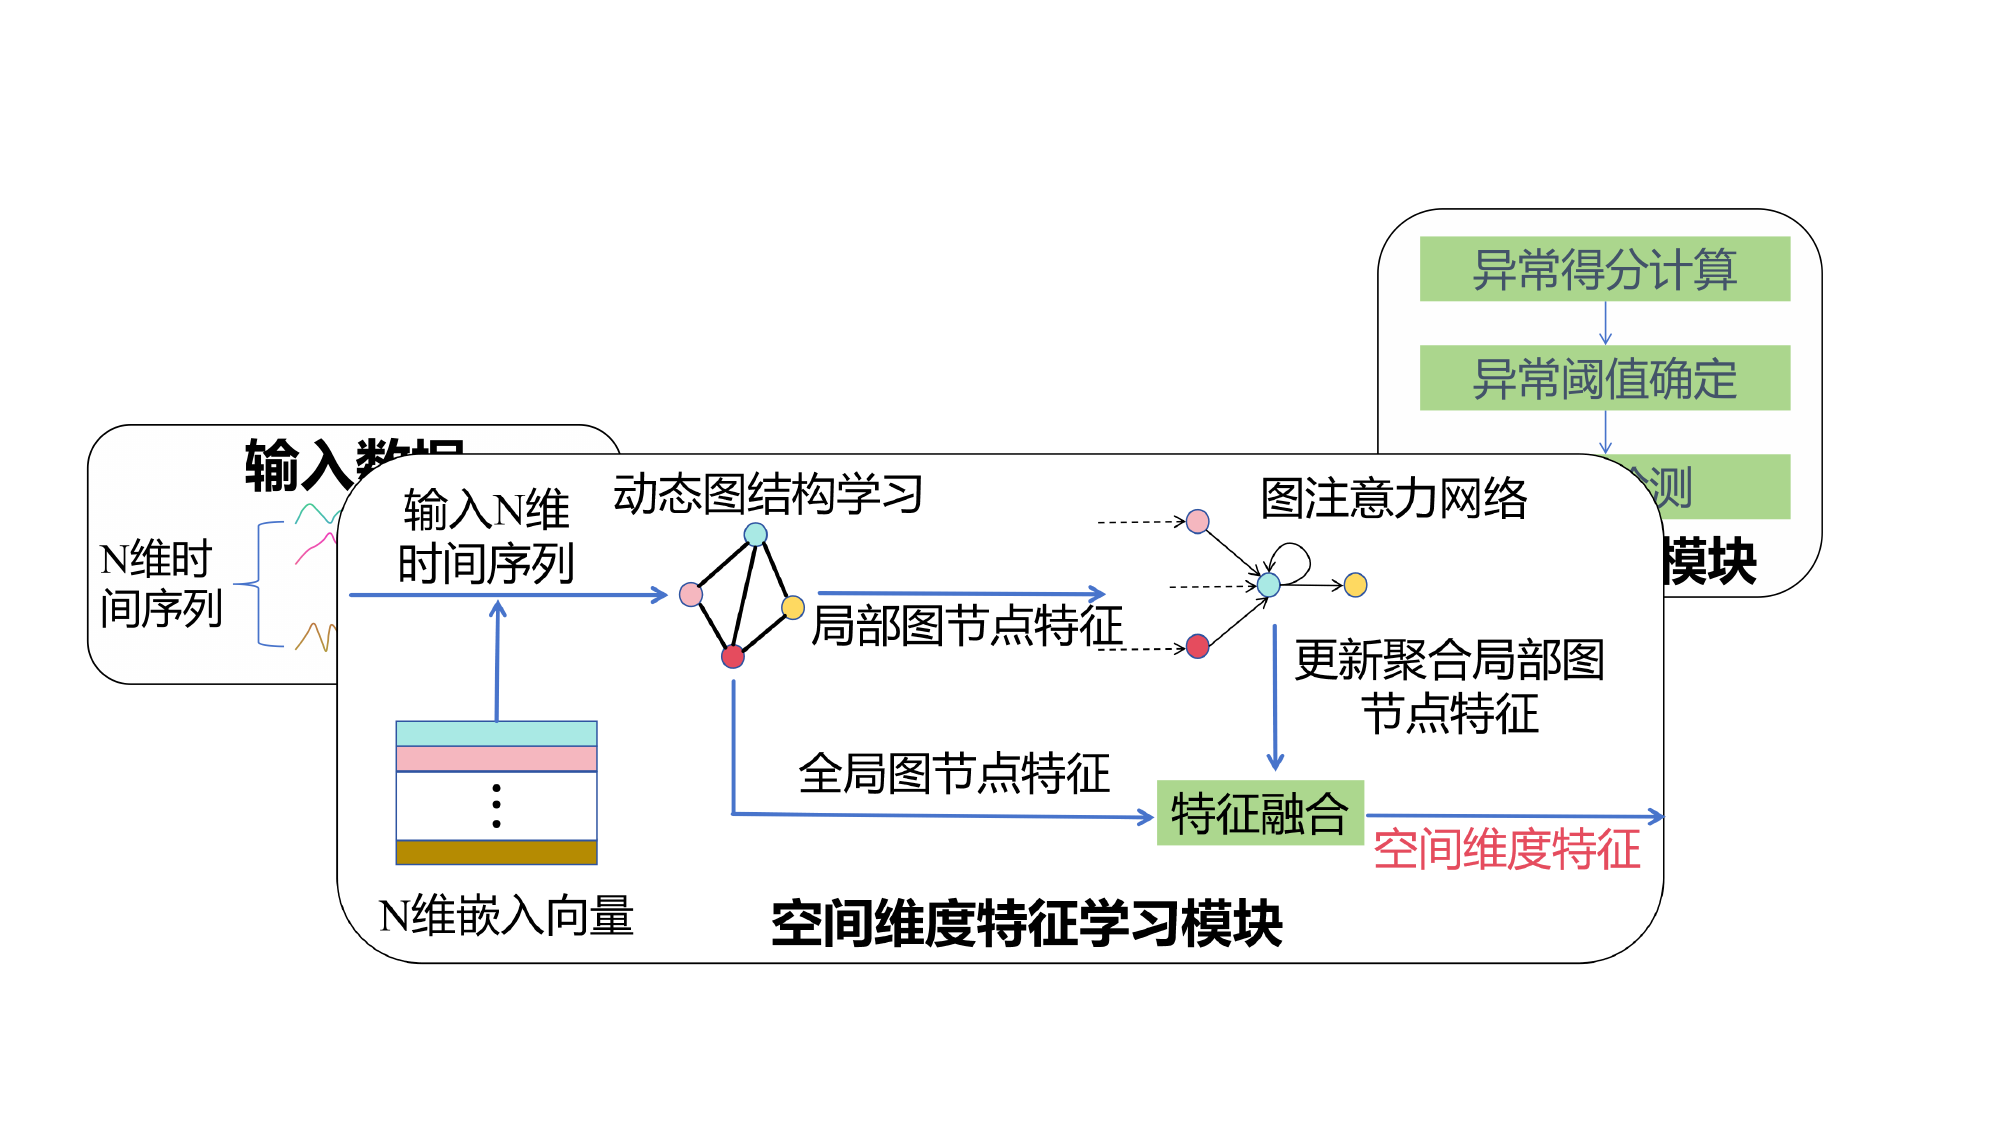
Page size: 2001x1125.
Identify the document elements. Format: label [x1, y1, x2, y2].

picture [74, 208, 1824, 984]
